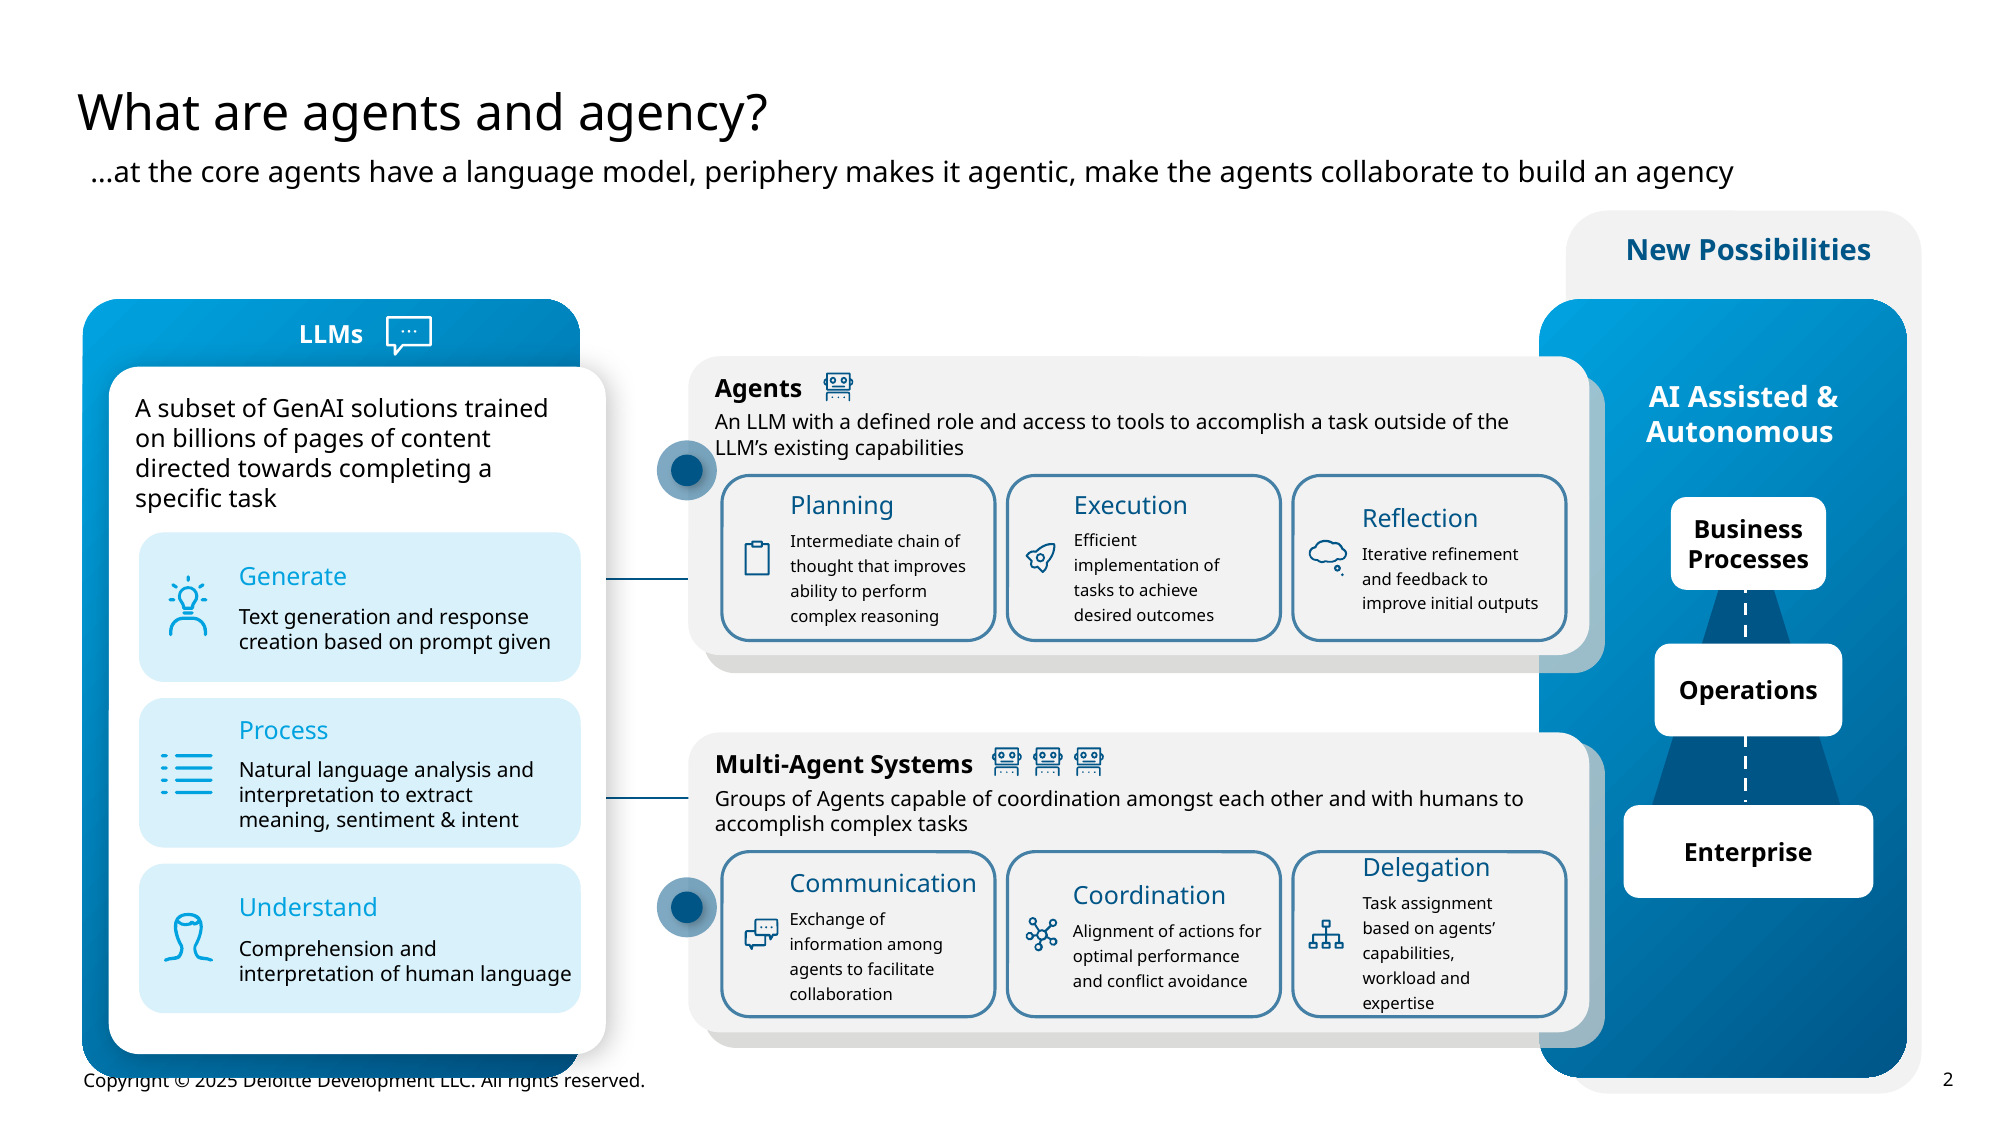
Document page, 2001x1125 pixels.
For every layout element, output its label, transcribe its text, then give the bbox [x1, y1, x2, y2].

text_box Planning Intermediate chain of thought that improves ability to perform complex reasoning [774, 465, 992, 650]
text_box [575, 469, 700, 908]
text_box [1007, 475, 1066, 641]
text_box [1025, 542, 1056, 574]
text_box [1292, 475, 1566, 641]
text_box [656, 440, 718, 501]
text_box [1751, 590, 1793, 643]
text_box Process Natural language analysis and interpretation to extract meaning, sentiment & intent [139, 698, 570, 848]
text_box [1750, 737, 1843, 805]
title What are agents and agency? [77, 80, 1933, 141]
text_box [168, 574, 208, 637]
text_box Memory Storage Layer [103, 318, 580, 1066]
text_box [1539, 299, 1907, 1078]
text_box Business Processes [1670, 497, 1827, 590]
text_box Coordination Alignment of actions for optimal performance and conflict avoidance [1057, 854, 1280, 1016]
text_box Operations [1751, 643, 1843, 737]
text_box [160, 753, 213, 795]
text_box New Possibilities [1603, 218, 1895, 283]
text_box [705, 377, 1605, 674]
text_box Delegation Task assignment based on agents’ capabilities, workload and expertise [1347, 851, 1548, 1014]
text_box [707, 743, 1605, 1048]
text_box [1025, 917, 1057, 952]
text_box Understand Comprehension and interpretation of human language [139, 863, 581, 1014]
text_box A subset of GenAI solutions trained on billions of pages of content directed towards completing a specific task [108, 366, 606, 1055]
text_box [1308, 539, 1348, 577]
text_box Enterprise [1623, 805, 1874, 898]
text_box AI Assisted & Autonomous [1624, 370, 1864, 456]
text_box [1256, 476, 1281, 641]
text_box [1308, 919, 1344, 949]
text_box LLMs [82, 299, 580, 1078]
text_box [1007, 851, 1281, 1017]
text_box Reflection Iterative refinement and feedback to improve initial outputs [1347, 479, 1556, 636]
text_box Operations [1654, 643, 1741, 737]
text_box [1292, 851, 1566, 1017]
text_box [990, 487, 995, 629]
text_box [744, 918, 779, 951]
text_box [1649, 737, 1742, 805]
text_box [1565, 210, 1922, 1094]
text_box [385, 315, 433, 356]
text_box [823, 372, 854, 402]
text_box [1699, 590, 1741, 643]
text_box …at the core agents have a language model, periphery makes it agentic, make the agents collaborate to build an agency [90, 153, 1891, 192]
text_box Agents An LLM with a defined role and access to tools to accomplish a task outside of the LLM’s existing capabilities [688, 356, 1590, 656]
text_box [164, 912, 213, 962]
text_box [744, 540, 770, 576]
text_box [656, 877, 718, 938]
text_box [721, 851, 985, 1017]
text_box Communication Exchange of information among agents to facilitate collaboration [774, 854, 998, 1017]
text_box Multi-Agent Systems Groups of Agents capable of coordination amongst each other and with humans to accomplish complex tasks [688, 732, 1590, 1033]
text_box Execution Efficient implementation of tasks to achieve desired outcomes [1057, 465, 1266, 649]
text_box [721, 475, 782, 641]
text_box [991, 747, 1105, 777]
text_box Generate Text generation and response creation based on prompt given [139, 532, 570, 682]
